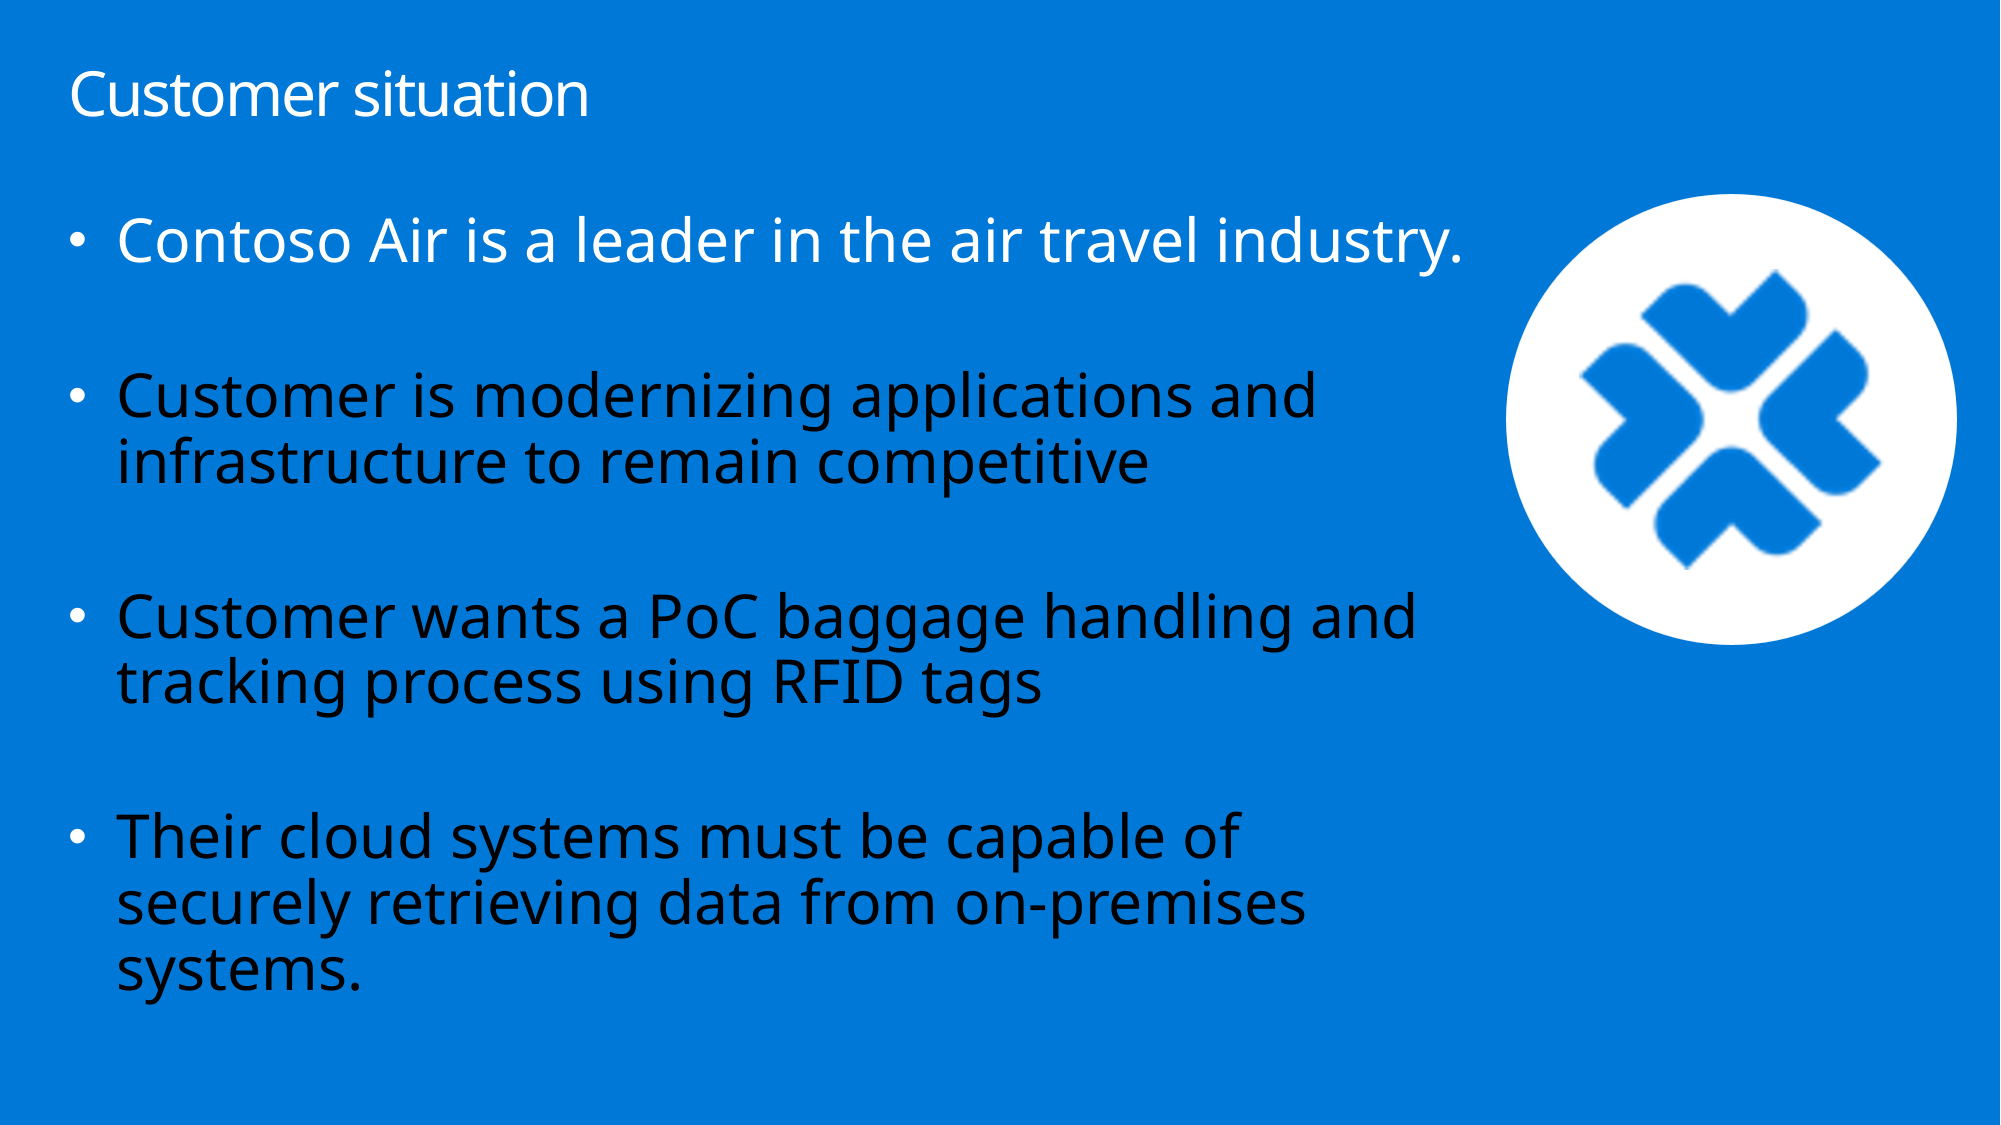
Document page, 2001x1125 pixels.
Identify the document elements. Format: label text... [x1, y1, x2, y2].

picture [1505, 194, 1957, 646]
list Contoso Air is a leader in the air travel industry. Customer is modernizing applications and infrastructure to remain competitive Customer wants a PoC baggage handling and tracking process using RFID tags Their cloud systems must be capable of securely retrieving data from on-premises systems. [44, 195, 1507, 1052]
title Customer situation [44, 47, 1957, 195]
